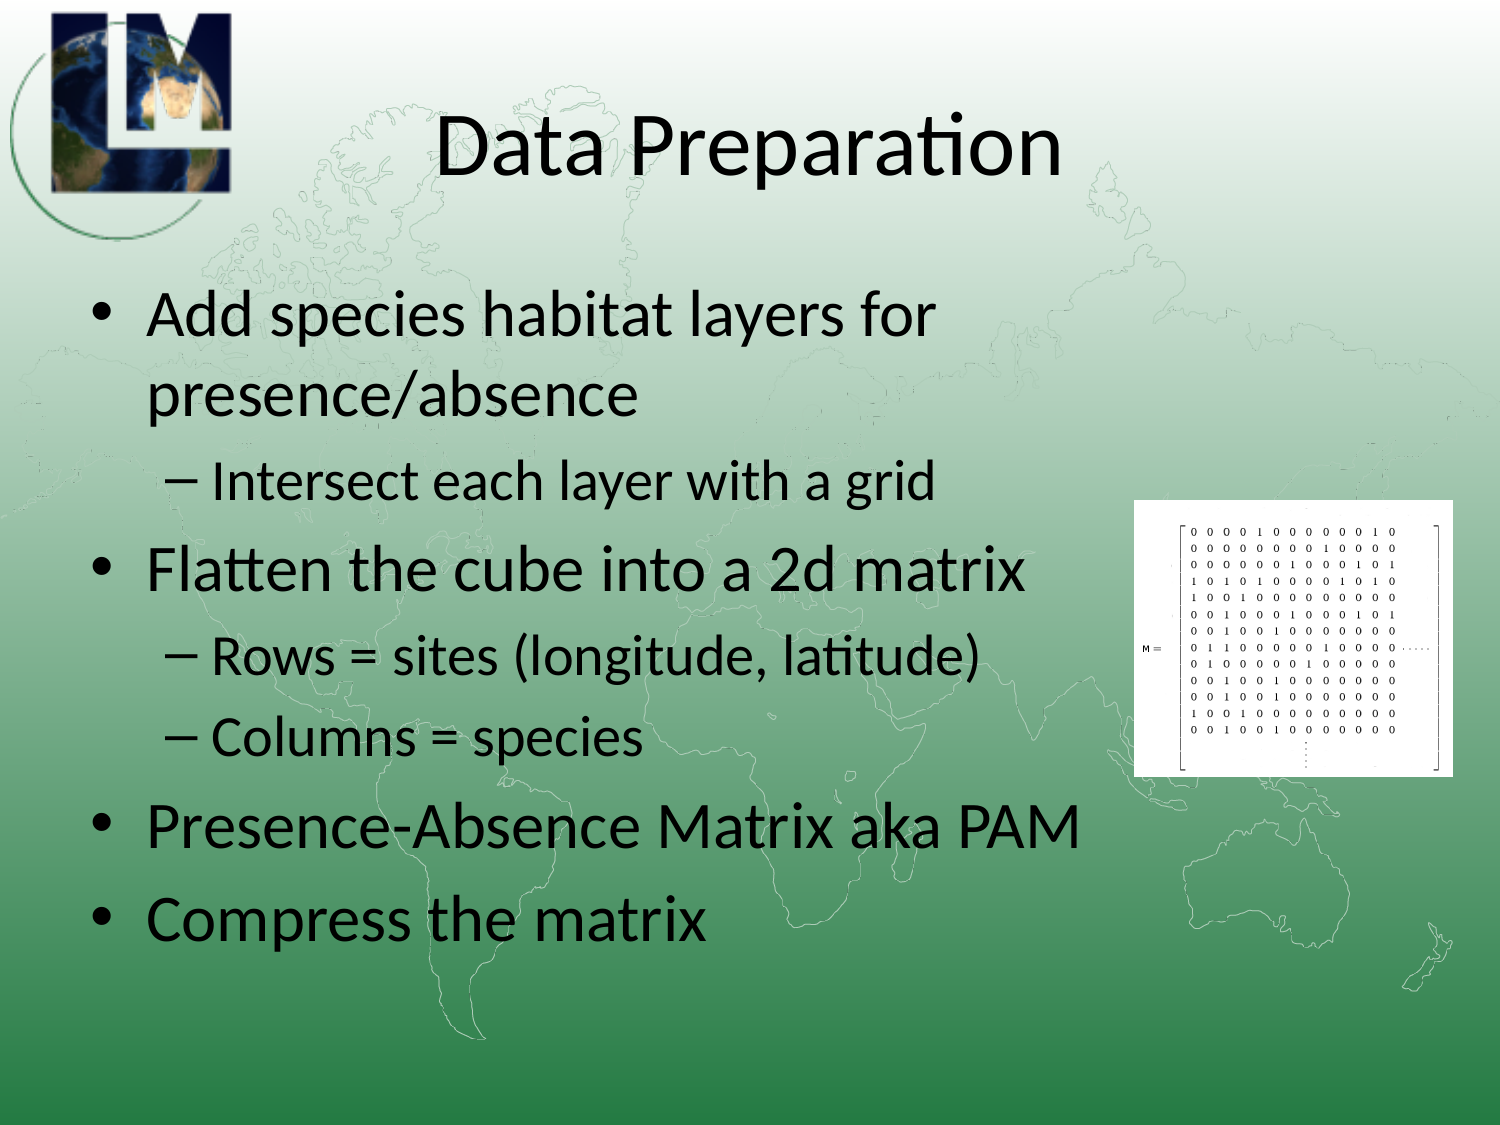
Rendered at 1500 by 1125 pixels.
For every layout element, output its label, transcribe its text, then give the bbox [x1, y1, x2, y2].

title Data Preparation [75, 45, 1425, 233]
list Add species habitat layers for presence/absence Intersect each layer with a grid Flatten the cube into a 2d matrix Rows = sites (longitude, latitude) Columns = species Presence-Absence Matrix aka PAM Compress the matrix [75, 262, 1425, 1005]
picture [0, 10, 1500, 1040]
